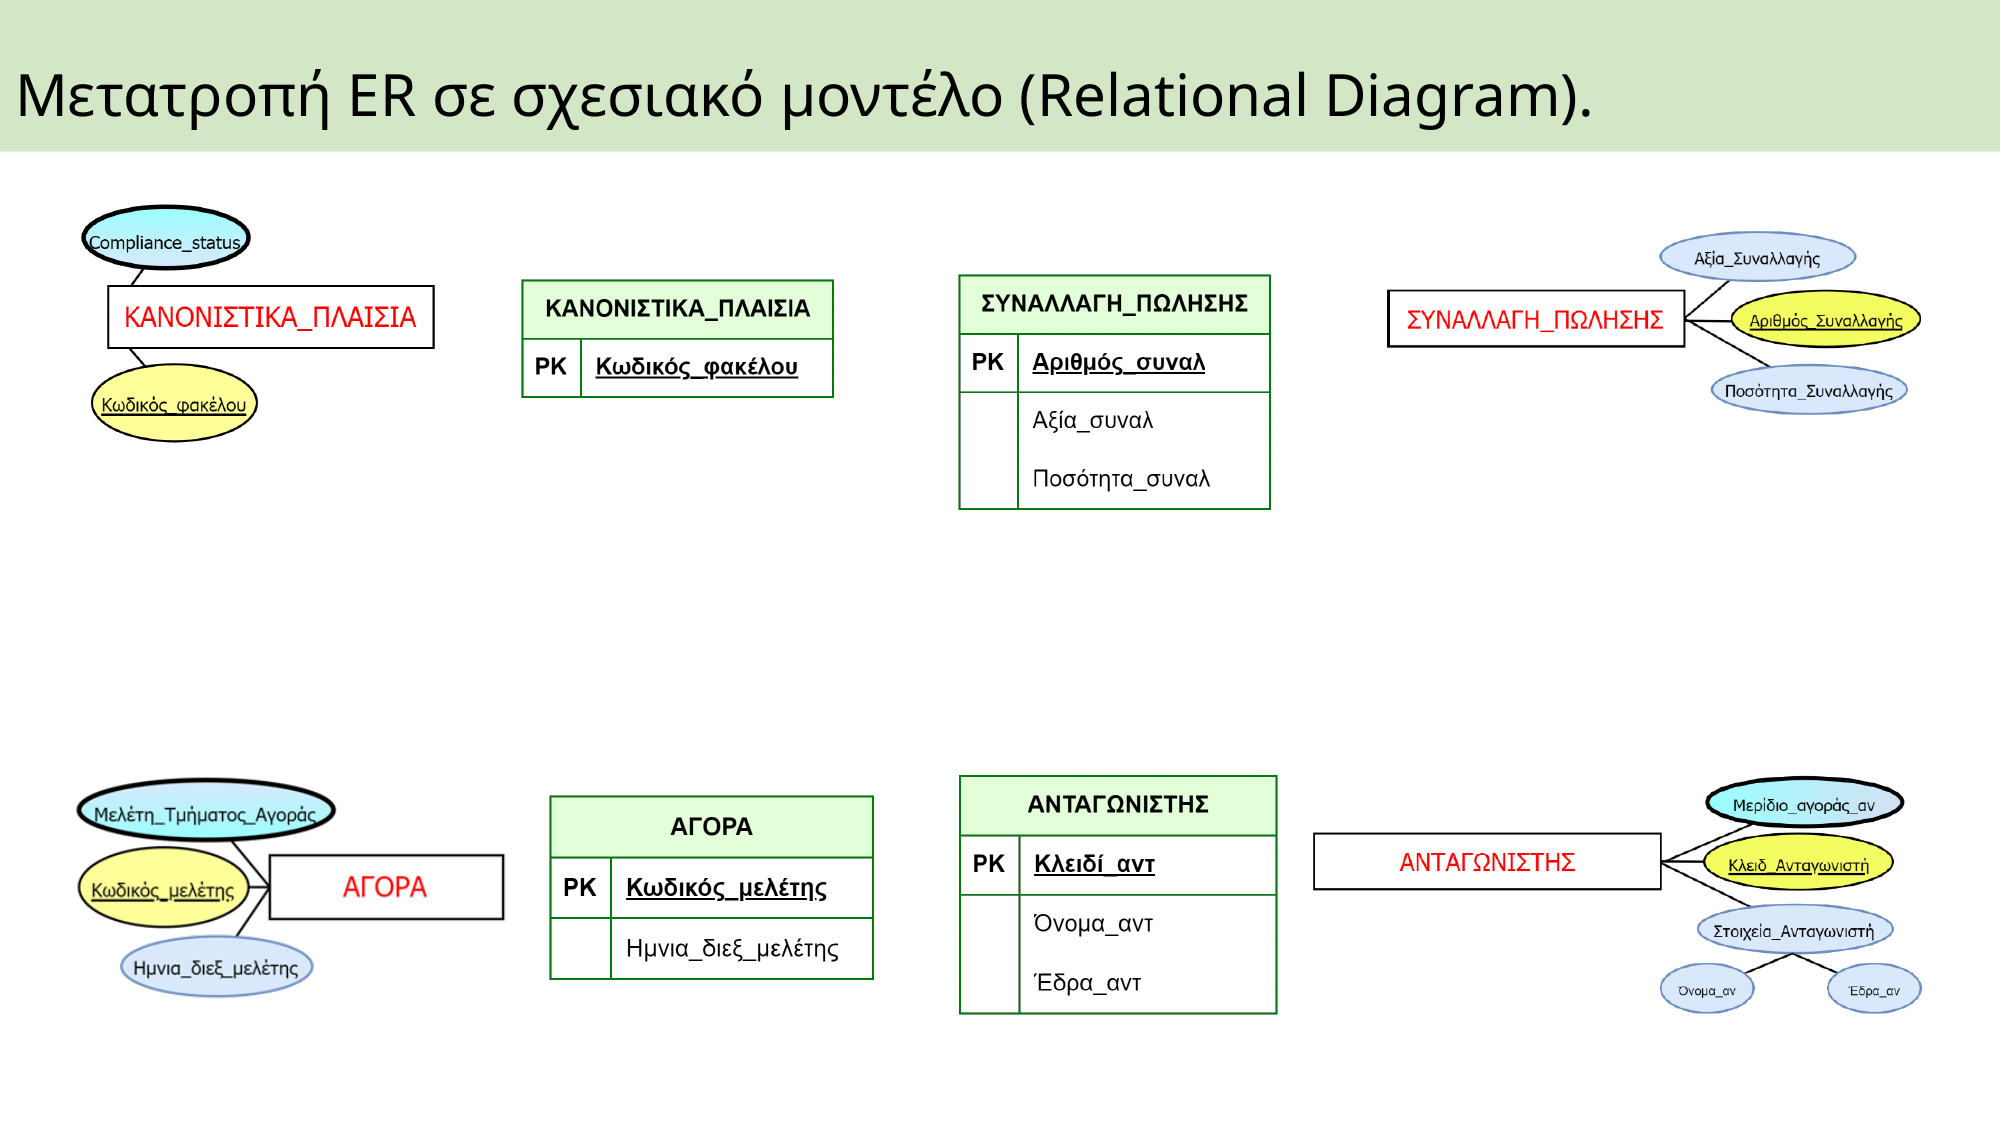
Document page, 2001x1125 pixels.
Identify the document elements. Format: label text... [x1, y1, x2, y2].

title Μετατροπή ER σε σχεσιακό μοντέλο (Relational Diagram). [0, 0, 2000, 152]
picture [939, 255, 1292, 531]
picture [54, 753, 894, 1022]
picture [939, 755, 1941, 1036]
picture [501, 260, 855, 419]
picture [59, 180, 460, 466]
picture [1366, 210, 1941, 436]
